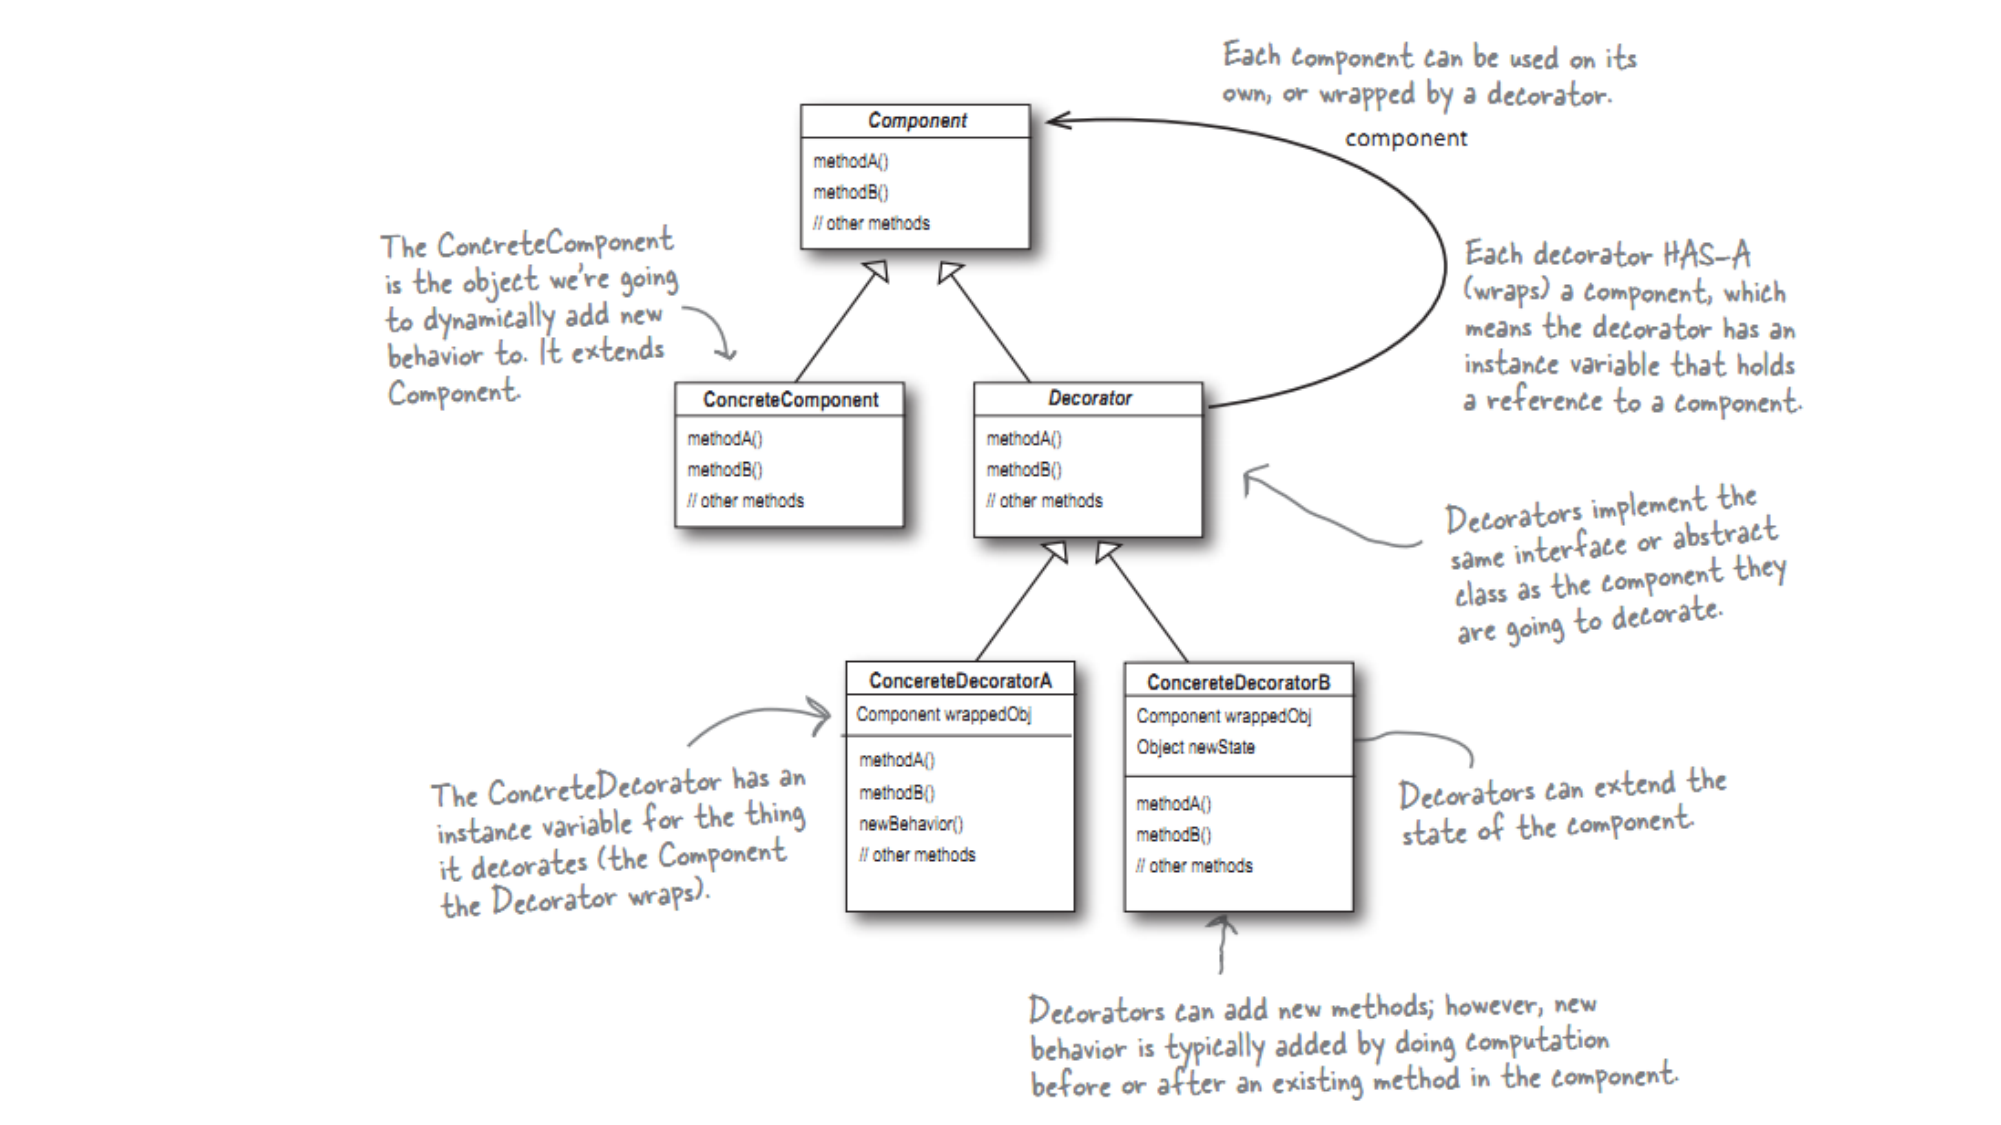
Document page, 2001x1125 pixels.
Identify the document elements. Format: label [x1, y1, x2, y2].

picture [363, 31, 1823, 1125]
